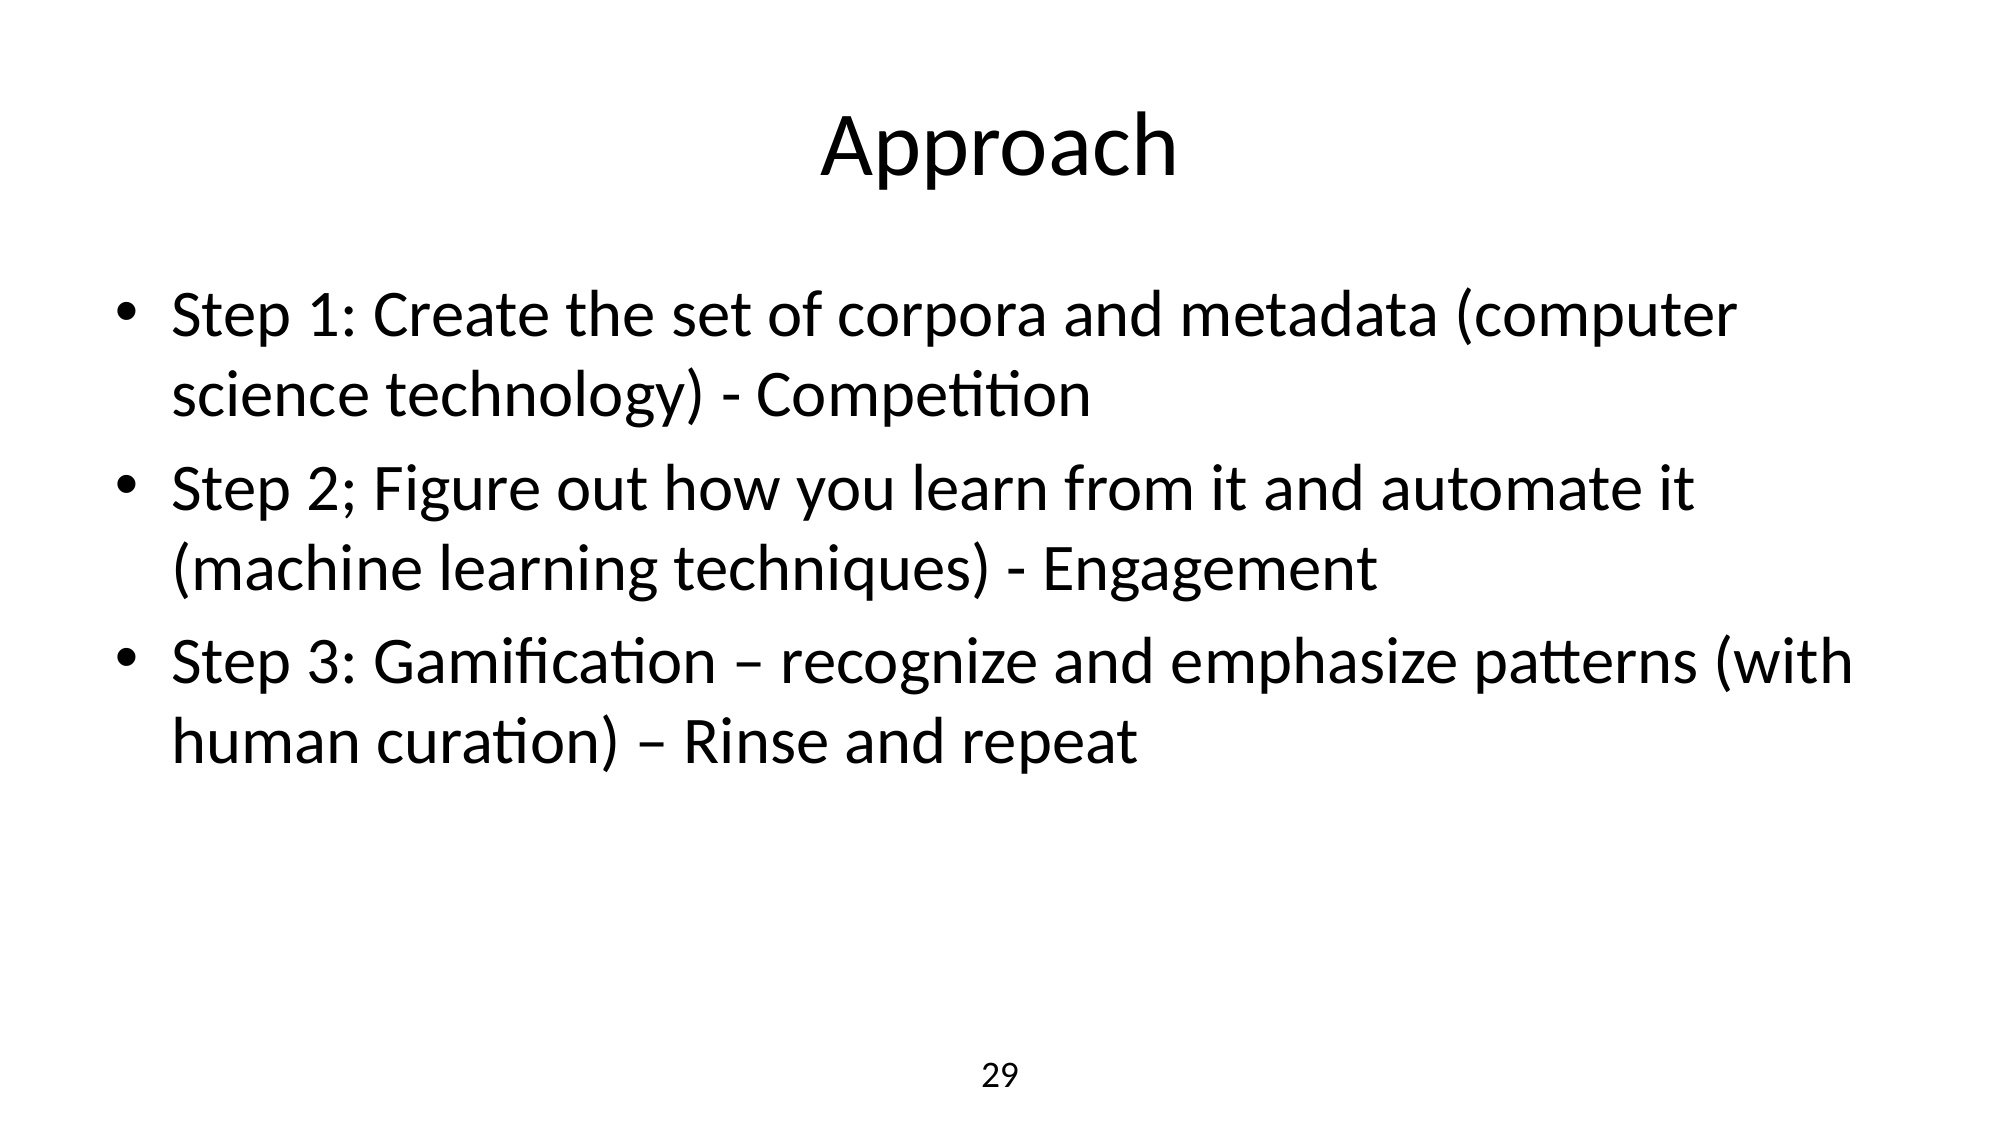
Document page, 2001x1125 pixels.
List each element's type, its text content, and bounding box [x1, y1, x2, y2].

slide_number 29 [766, 1042, 1234, 1103]
list Step 1: Create the set of corpora and metadata (computer science technology) - Competition Step 2; Figure out how you learn from it and automate it (machine learning techniques) - Engagement Step 3: Gamification – recognize and emphasize patterns (with human curation) – Rinse and repeat [99, 262, 1900, 1005]
title Approach [99, 45, 1900, 233]
